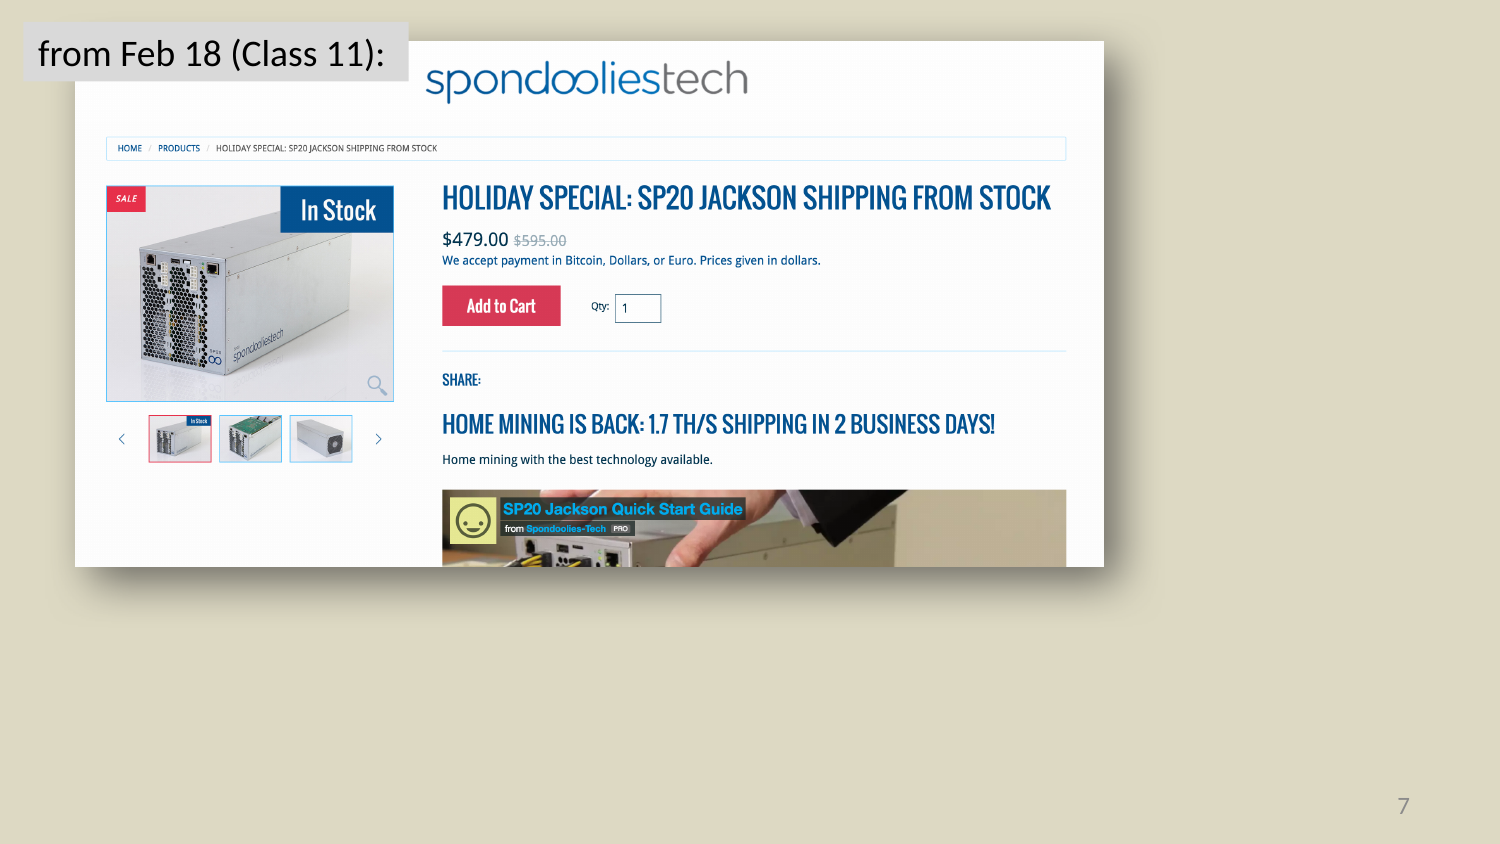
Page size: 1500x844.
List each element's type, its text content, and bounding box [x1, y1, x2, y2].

slide_number 6 [1074, 782, 1425, 827]
picture [74, 41, 1105, 567]
text_box from Feb 18 (Class 11): [23, 21, 409, 82]
